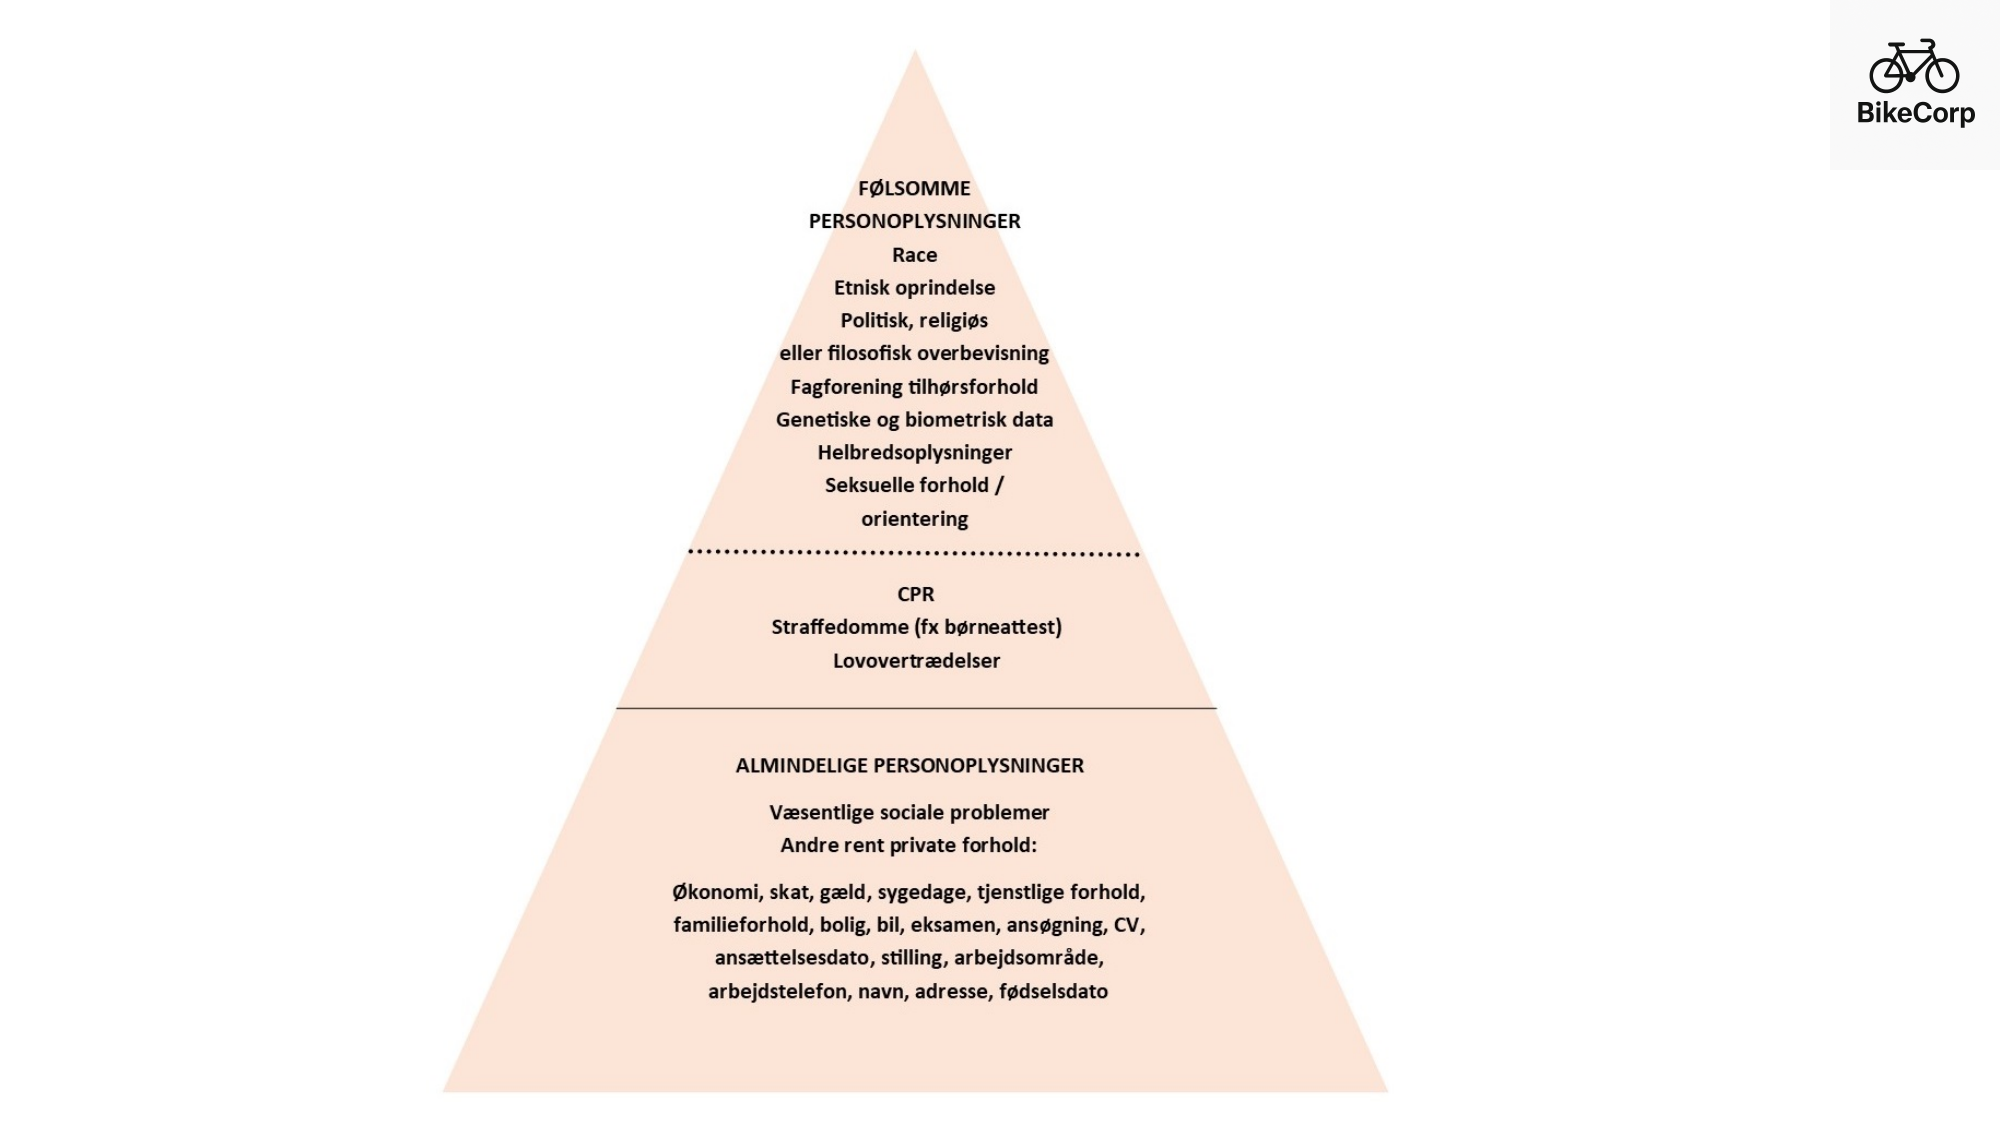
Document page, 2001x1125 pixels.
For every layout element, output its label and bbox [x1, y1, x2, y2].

picture [1830, 0, 2000, 170]
picture [339, 10, 1492, 1115]
